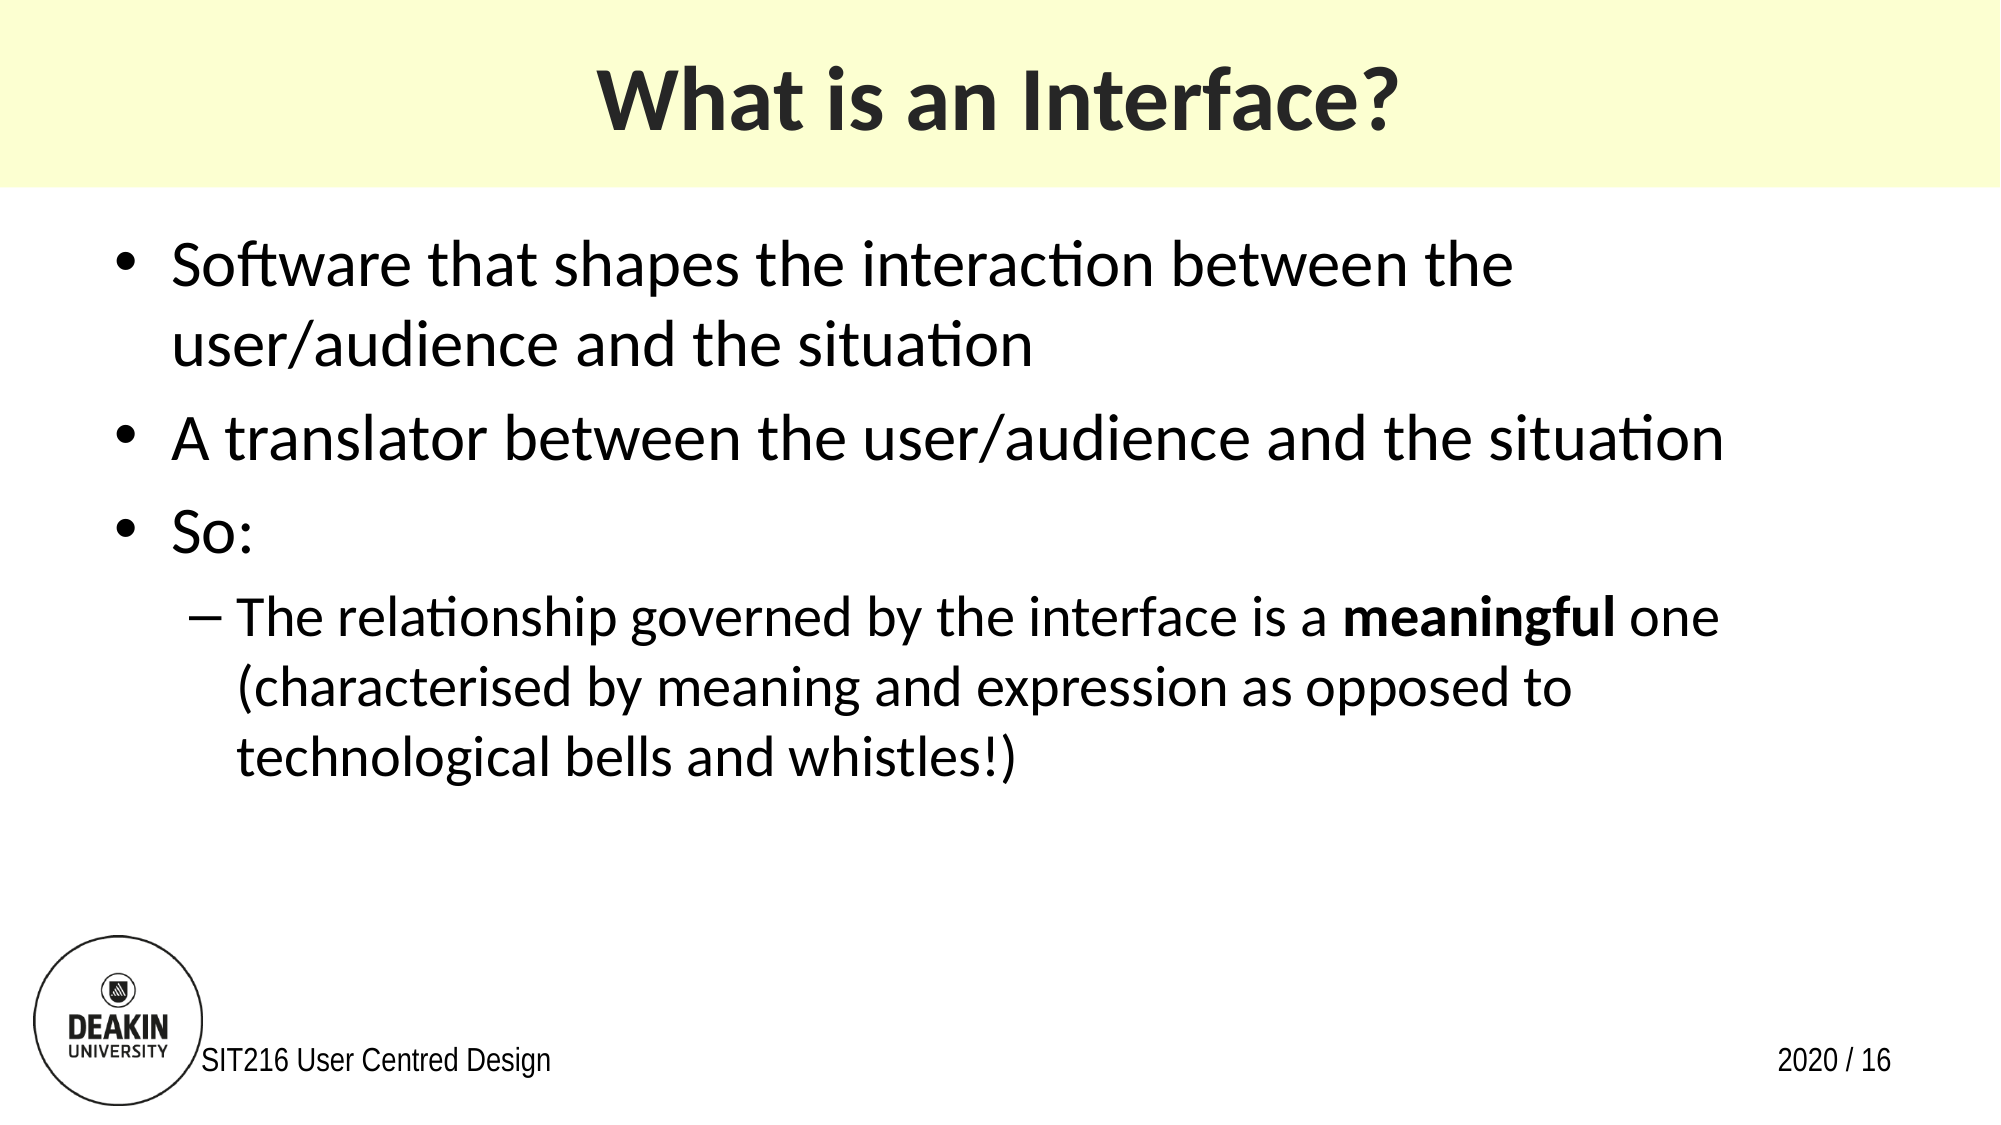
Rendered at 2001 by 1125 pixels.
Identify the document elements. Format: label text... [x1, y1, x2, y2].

title What is an Interface? [0, 0, 2000, 188]
picture [33, 935, 203, 1106]
list Software that shapes the interaction between the user/audience and the situation A translator between the user/audience and the situation So: The relationship governed by the interface is a meaningful one (characterised by meaning and expression as opposed to technological bells and whistles!) [99, 212, 1900, 1005]
